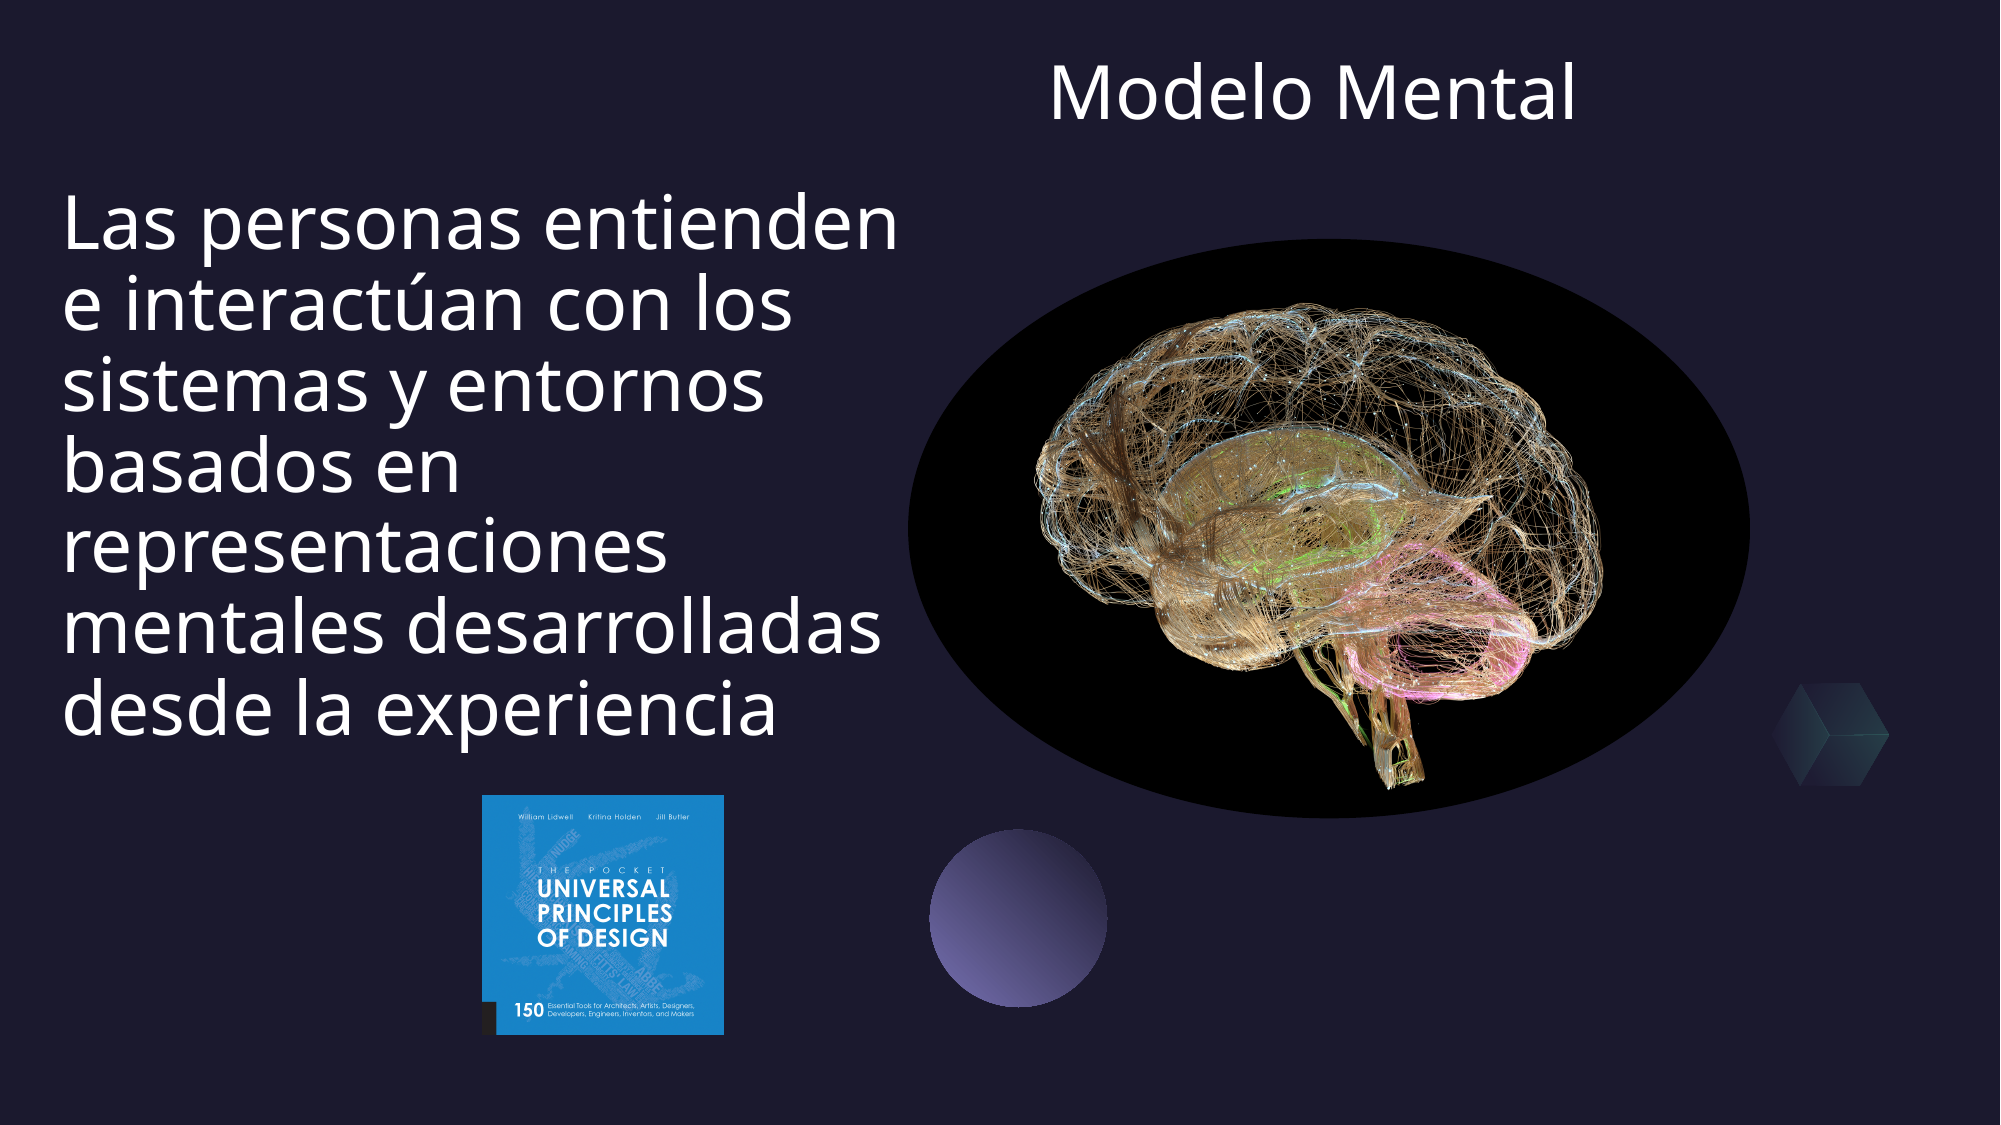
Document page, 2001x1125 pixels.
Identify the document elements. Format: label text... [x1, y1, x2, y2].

title Las personas entienden e interactúan con los sistemas y entornos basados en representaciones mentales desarrolladas desde la experiencia [61, 196, 904, 752]
picture [908, 238, 1751, 819]
text_box Modelo Mental [1033, 37, 1594, 142]
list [482, 795, 724, 1035]
